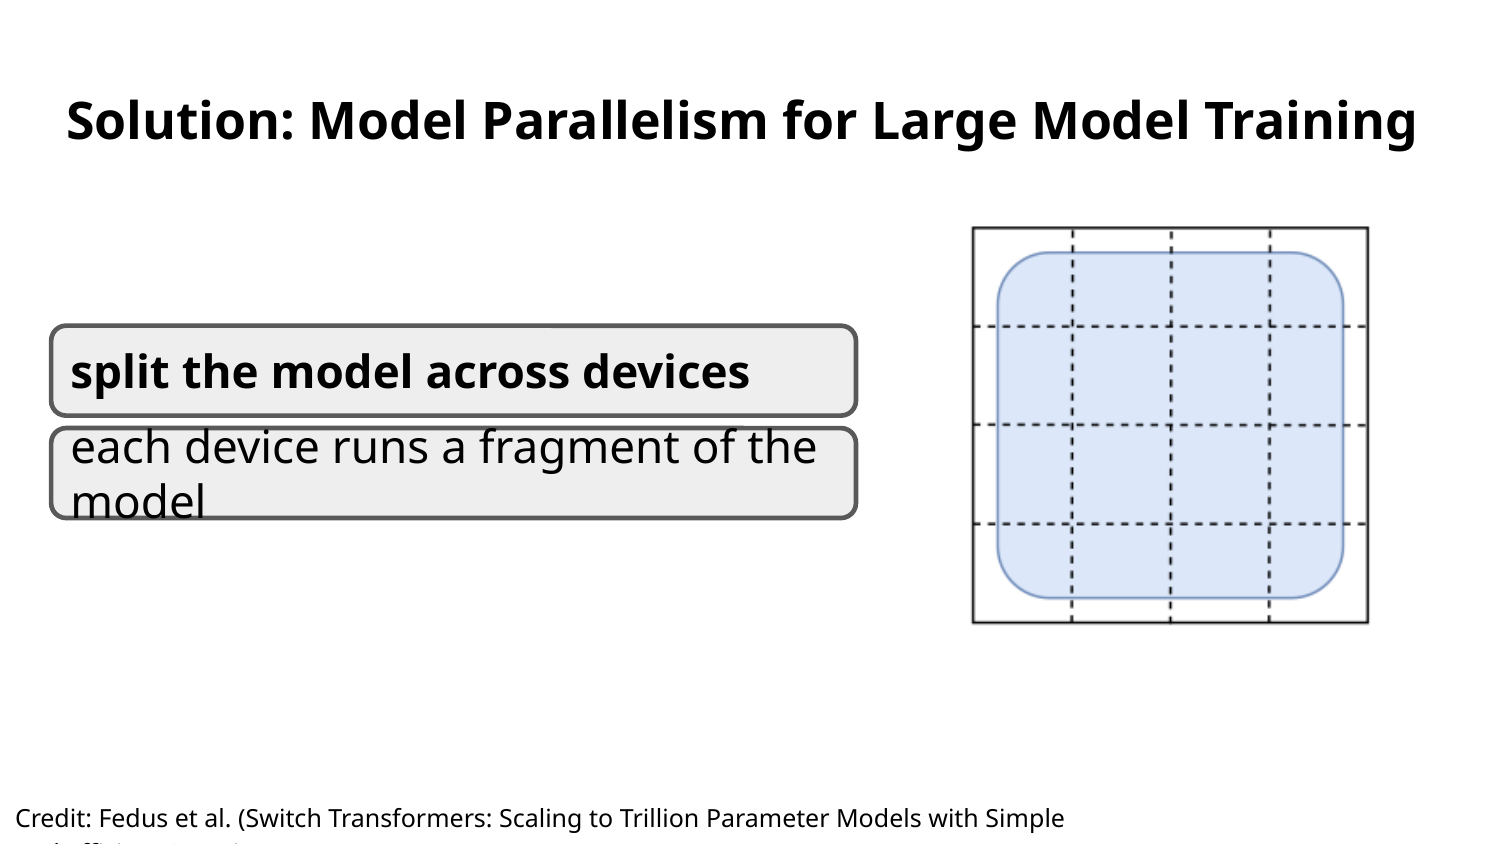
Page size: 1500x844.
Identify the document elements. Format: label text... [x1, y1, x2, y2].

text_box each device runs a fragment of the model [51, 428, 857, 519]
text_box split the model across devices [51, 325, 857, 416]
text_box Credit: Fedus et al. (Switch Transformers: Scaling to Trillion Parameter Models with Simple and Efficient Sparsity [0, 783, 1109, 844]
picture [947, 219, 1395, 654]
title Solution: Model Parallelism for Large Model Training [51, 72, 1449, 167]
